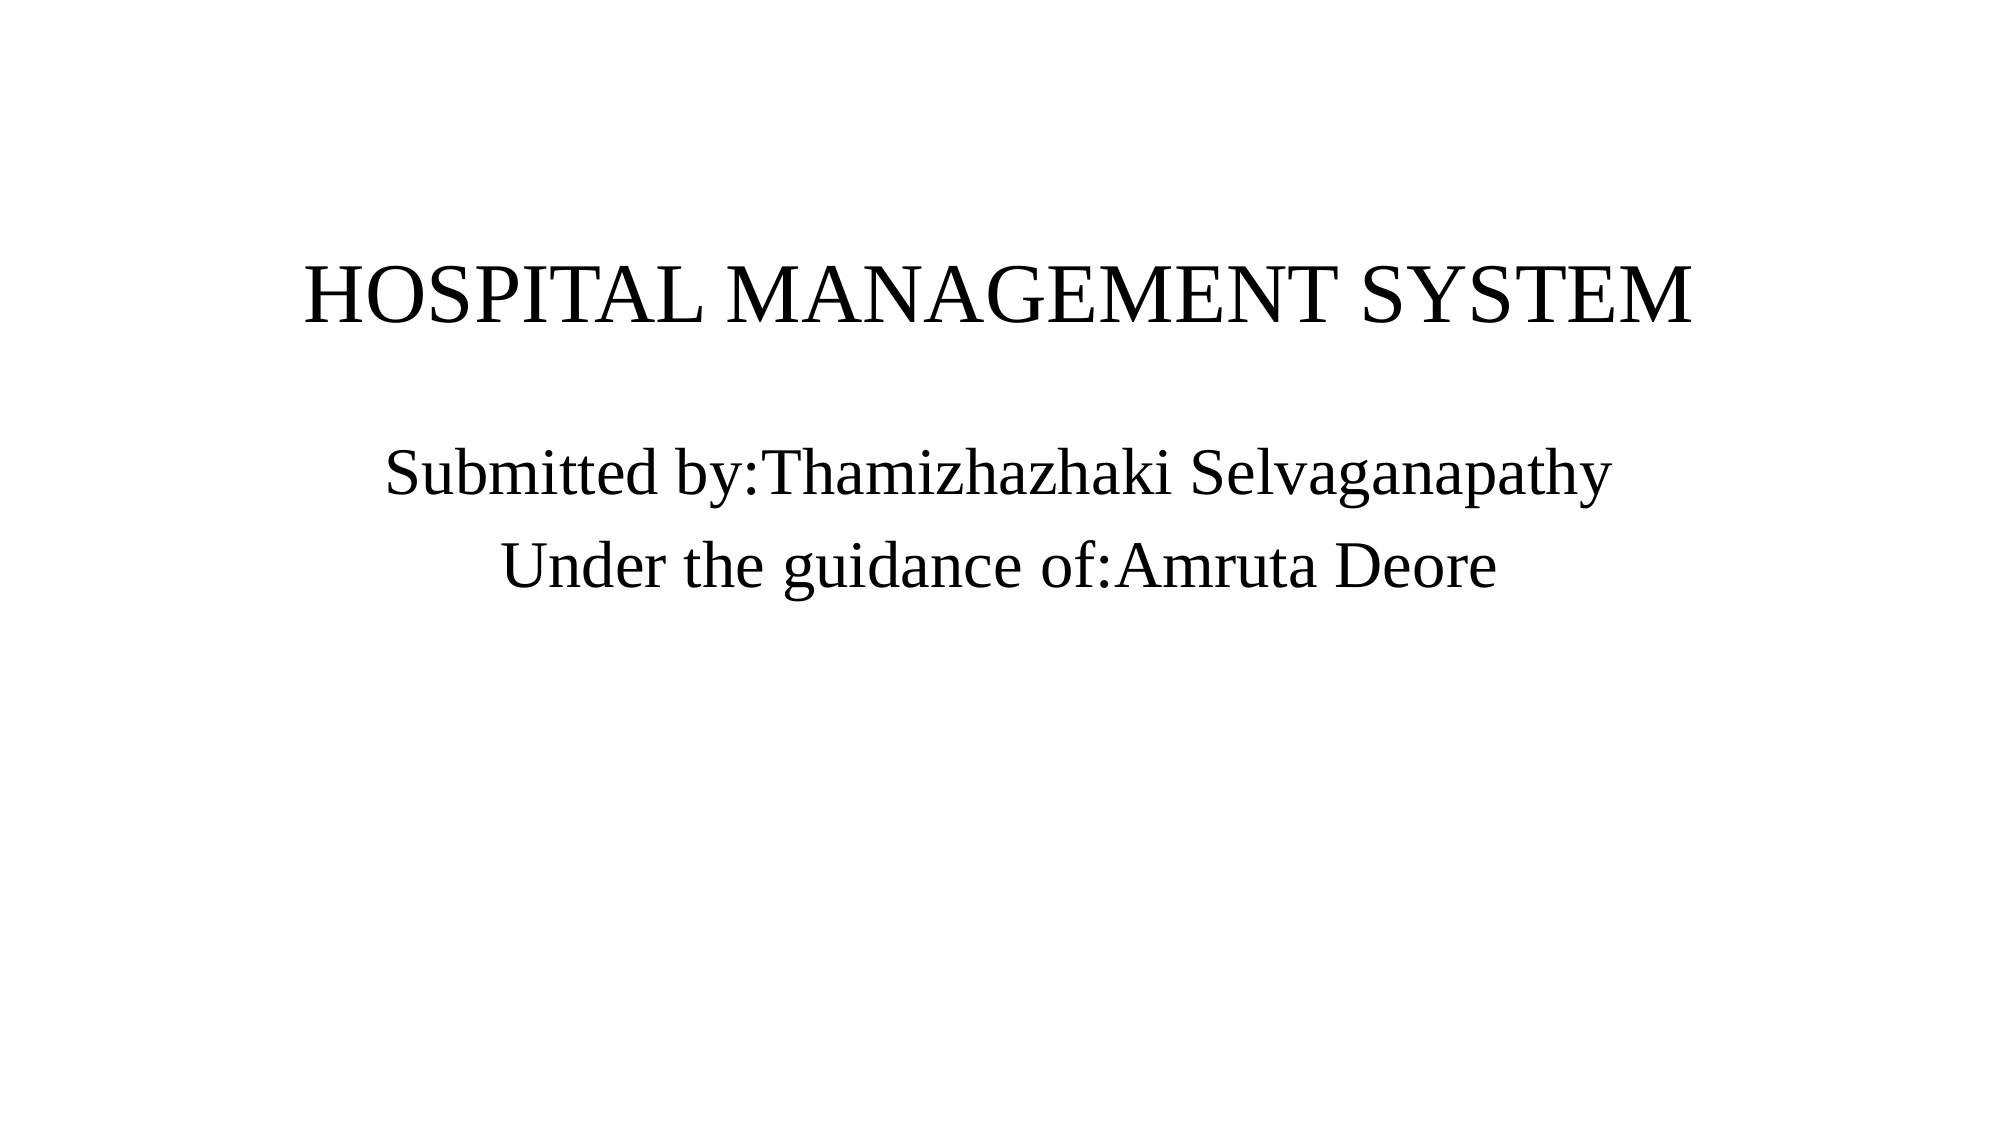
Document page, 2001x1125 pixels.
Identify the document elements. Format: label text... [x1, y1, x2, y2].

title HOSPITAL MANAGEMENT SYSTEM [249, 184, 1750, 349]
subtitle Submitted by:Thamizhazhaki Selvaganapathy Under the guidance of:Amruta Deore [249, 429, 1750, 863]
